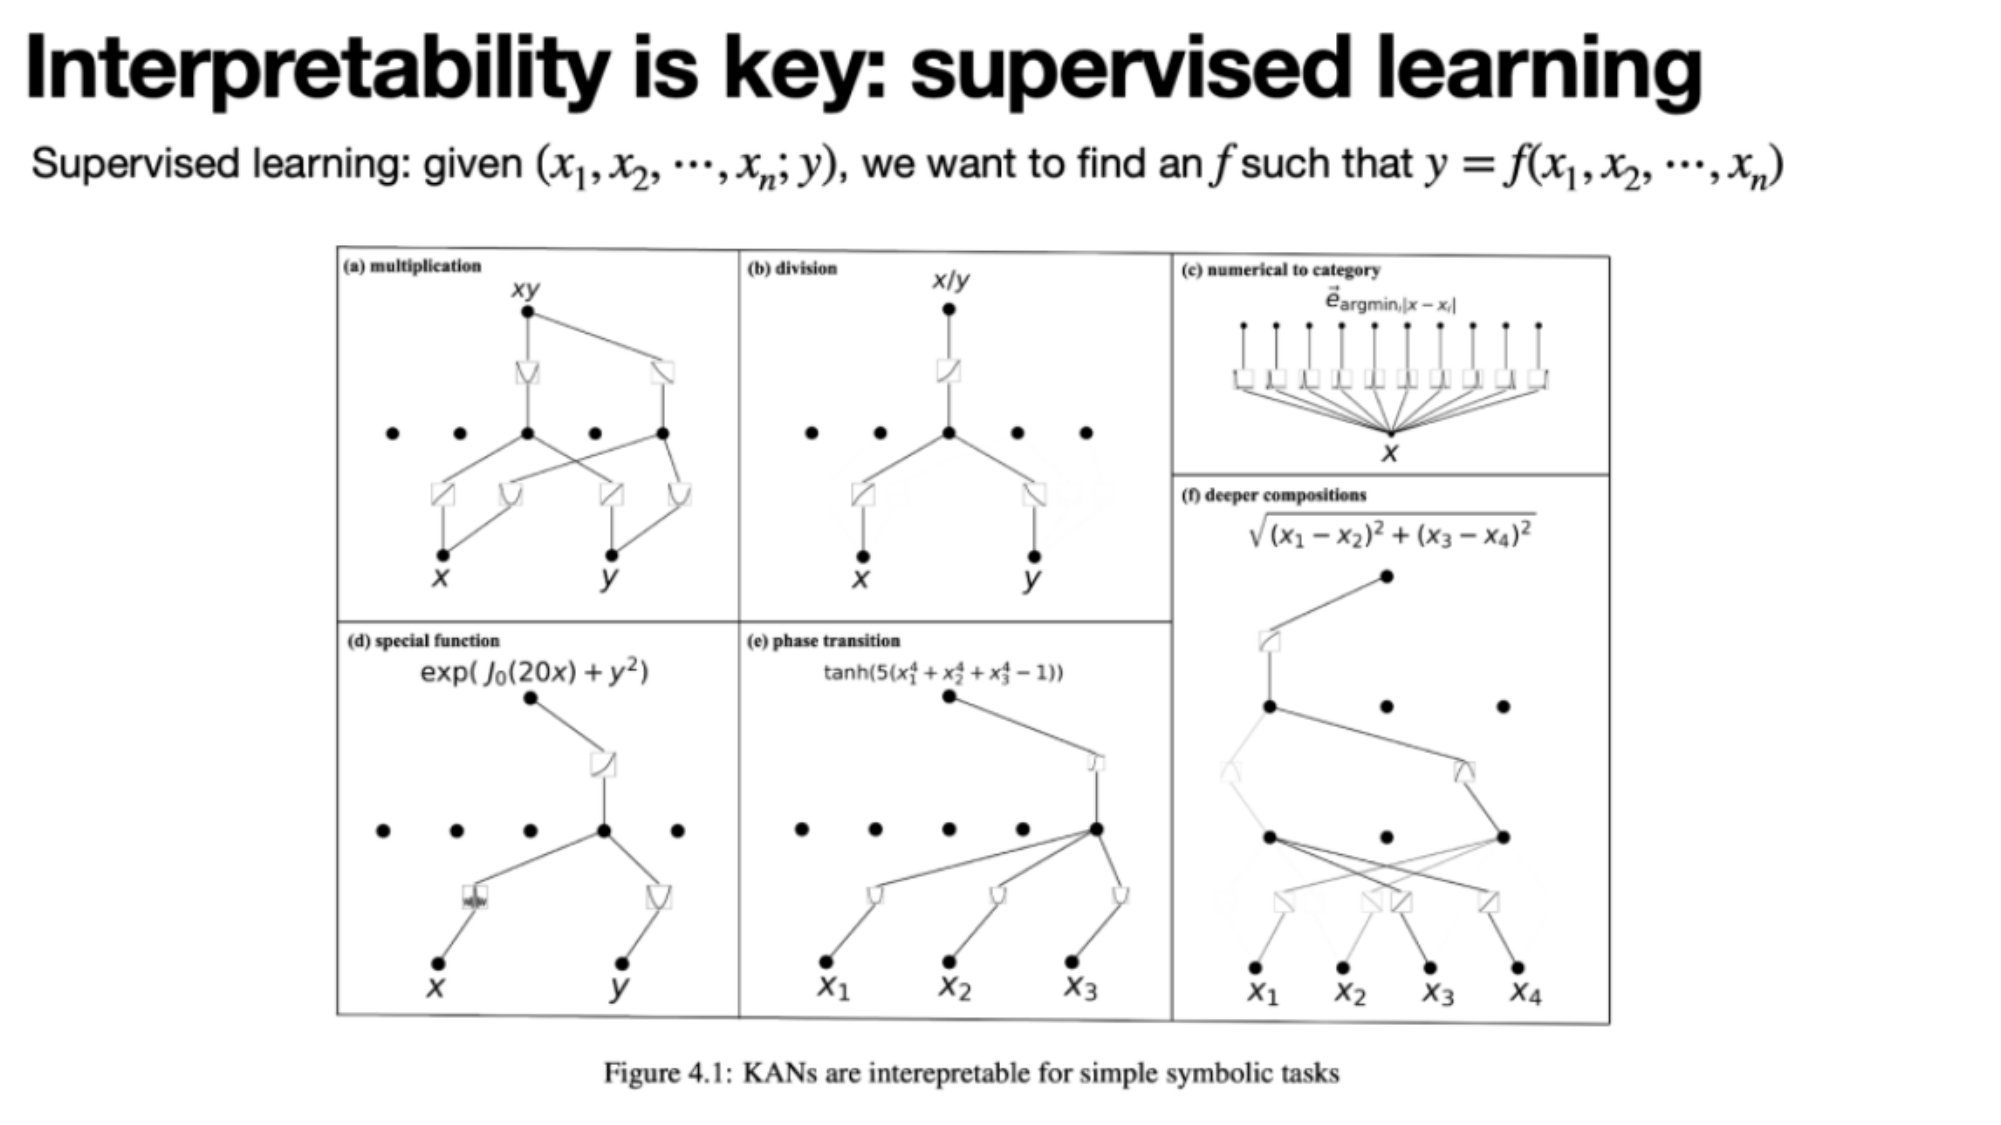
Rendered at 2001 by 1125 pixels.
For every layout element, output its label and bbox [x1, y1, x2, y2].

list [0, 0, 2000, 1125]
